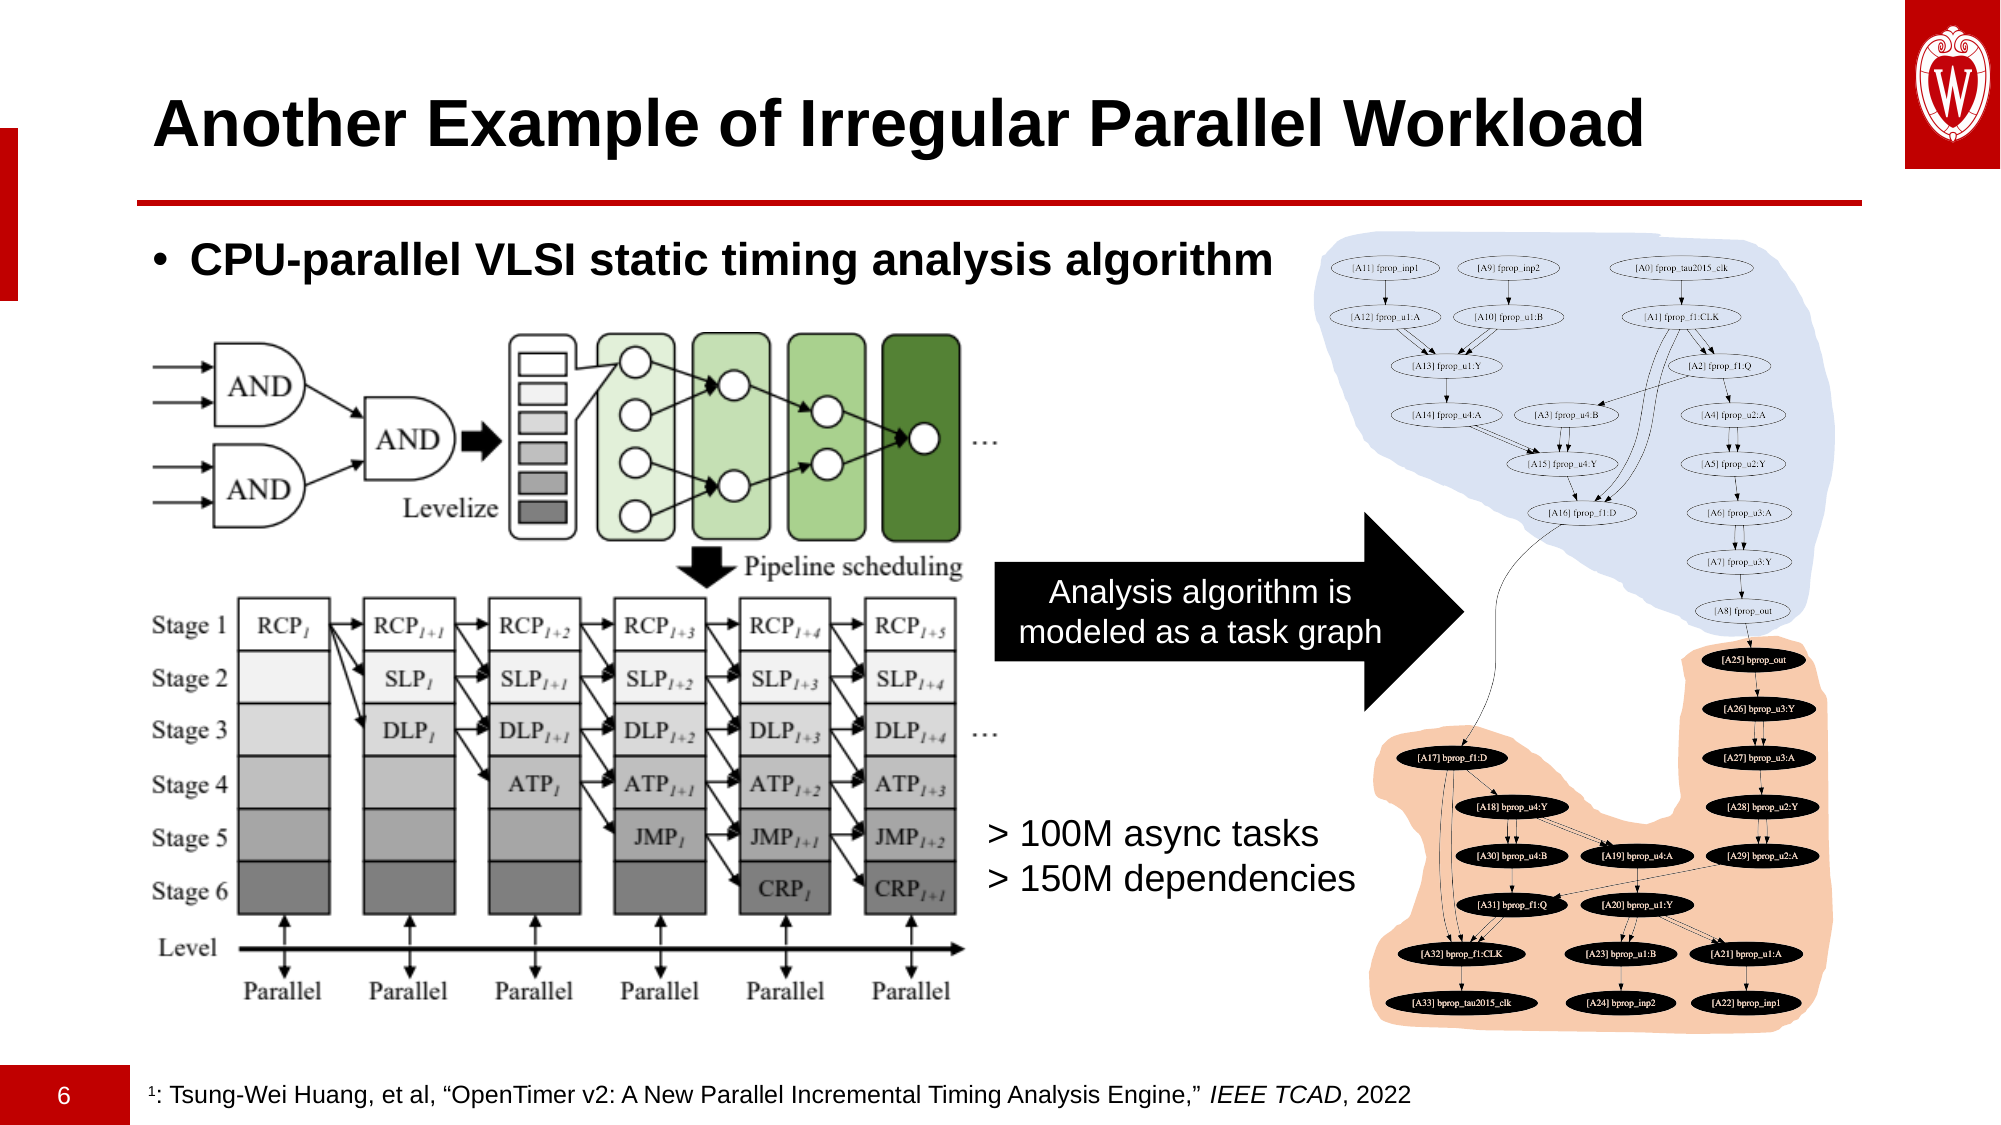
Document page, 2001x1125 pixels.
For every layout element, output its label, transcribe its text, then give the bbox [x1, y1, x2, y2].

title Another Example of Irregular Parallel Workload [137, 42, 1863, 208]
list CPU-parallel VLSI static timing analysis algorithm [137, 228, 1863, 424]
picture [137, 332, 1017, 1020]
picture [1915, 25, 1991, 143]
text_box > 100M async tasks > 150M dependencies [1017, 802, 1314, 907]
text_box [1017, 658, 1314, 662]
text_box 1: Tsung-Wei Huang, et al, “OpenTimer v2: A New Parallel Incremental Timing Analysis Engine,” IEEE TCAD, 2022 [133, 1071, 1859, 1117]
text_box Analysis algorithm is modeled as a task graph [1017, 562, 1314, 658]
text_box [1314, 232, 1834, 1033]
